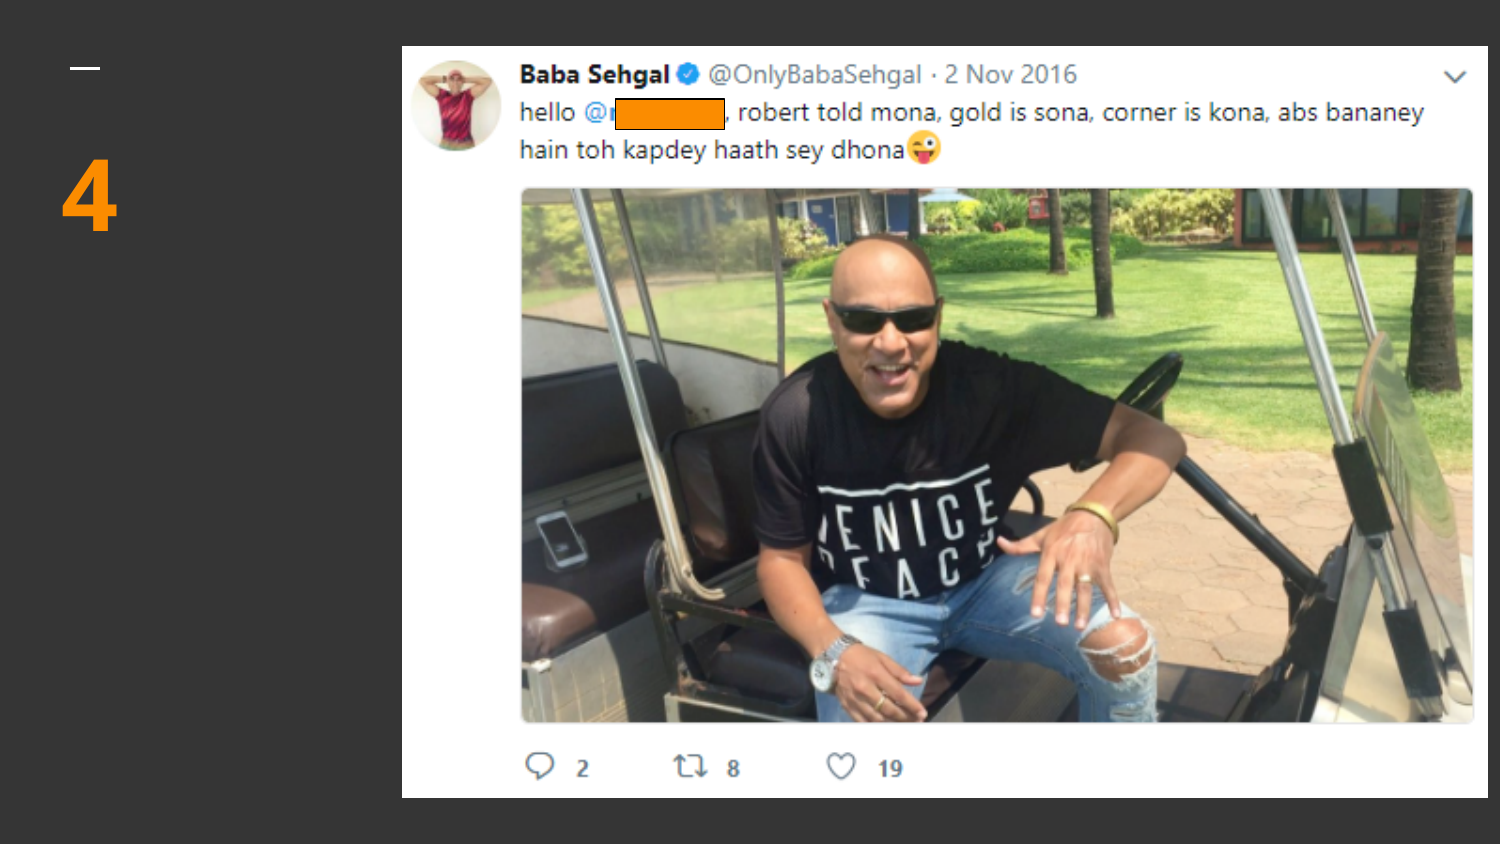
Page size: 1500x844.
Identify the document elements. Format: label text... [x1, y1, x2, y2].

picture [402, 46, 1488, 798]
title 4 [46, 116, 397, 746]
